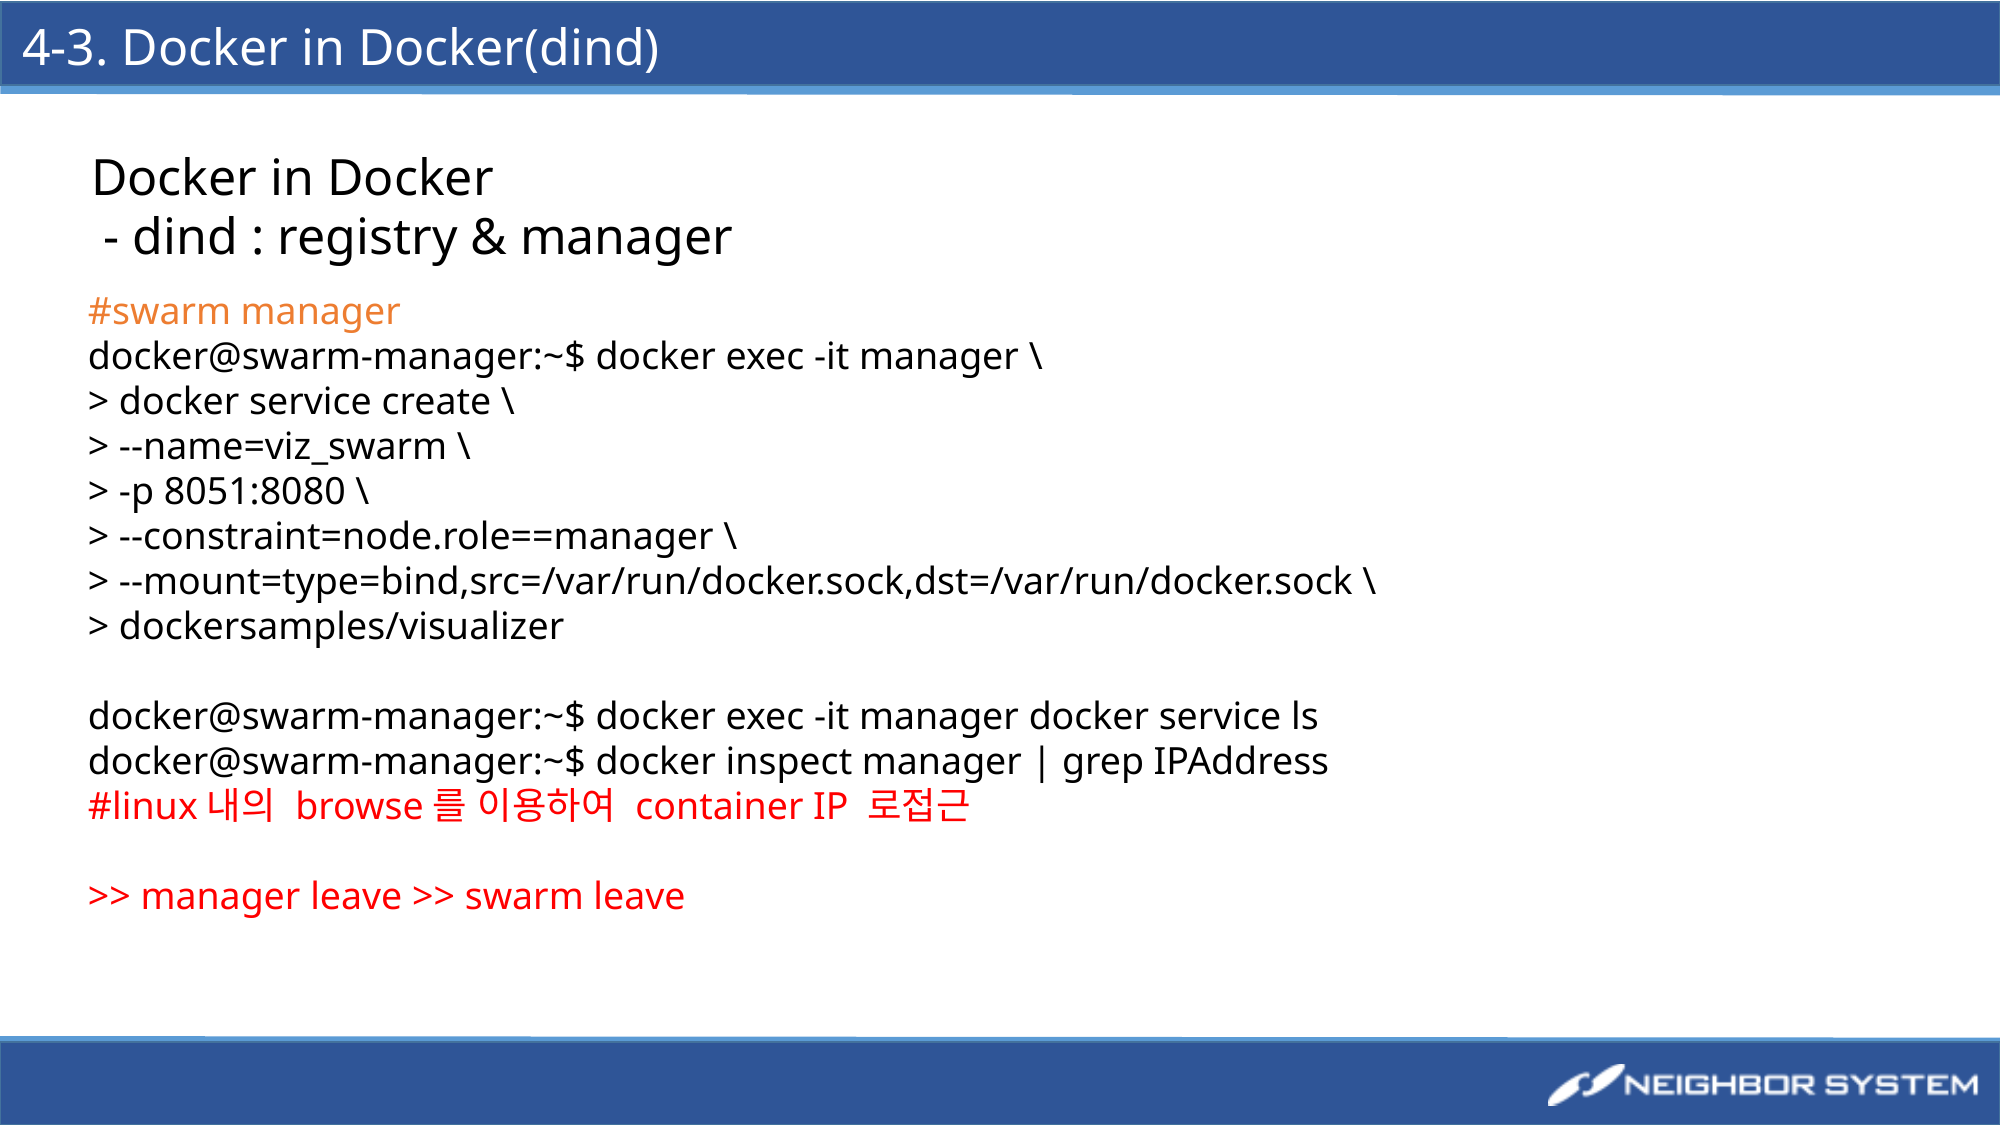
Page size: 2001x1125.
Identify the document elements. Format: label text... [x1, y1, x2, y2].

text_box #swarm manager docker@swarm-manager:~$ docker exec -it manager \ > docker service create \ > --name=viz_swarm \ > -p 8051:8080 \ > --constraint=node.role==manager \ > --mount=type=bind,src=/var/run/docker.sock,dst=/var/run/docker.sock \ > dockersamples/visualizer docker@swarm-manager:~$ docker exec -it manager docker service ls docker@swarm-manager:~$ docker inspect manager | grep IPAddress #linux내의 browse를 이용하여 container IP 로접근 >> manager leave >> swarm leave [73, 279, 1894, 970]
text_box Docker in Docker - dind : registry & manager [76, 137, 1897, 273]
text_box [0, 1043, 2000, 1125]
text_box [0, 1, 2000, 86]
text_box 4-3. Docker in Docker(dind) [7, 8, 1093, 83]
picture [1548, 1064, 2000, 1106]
